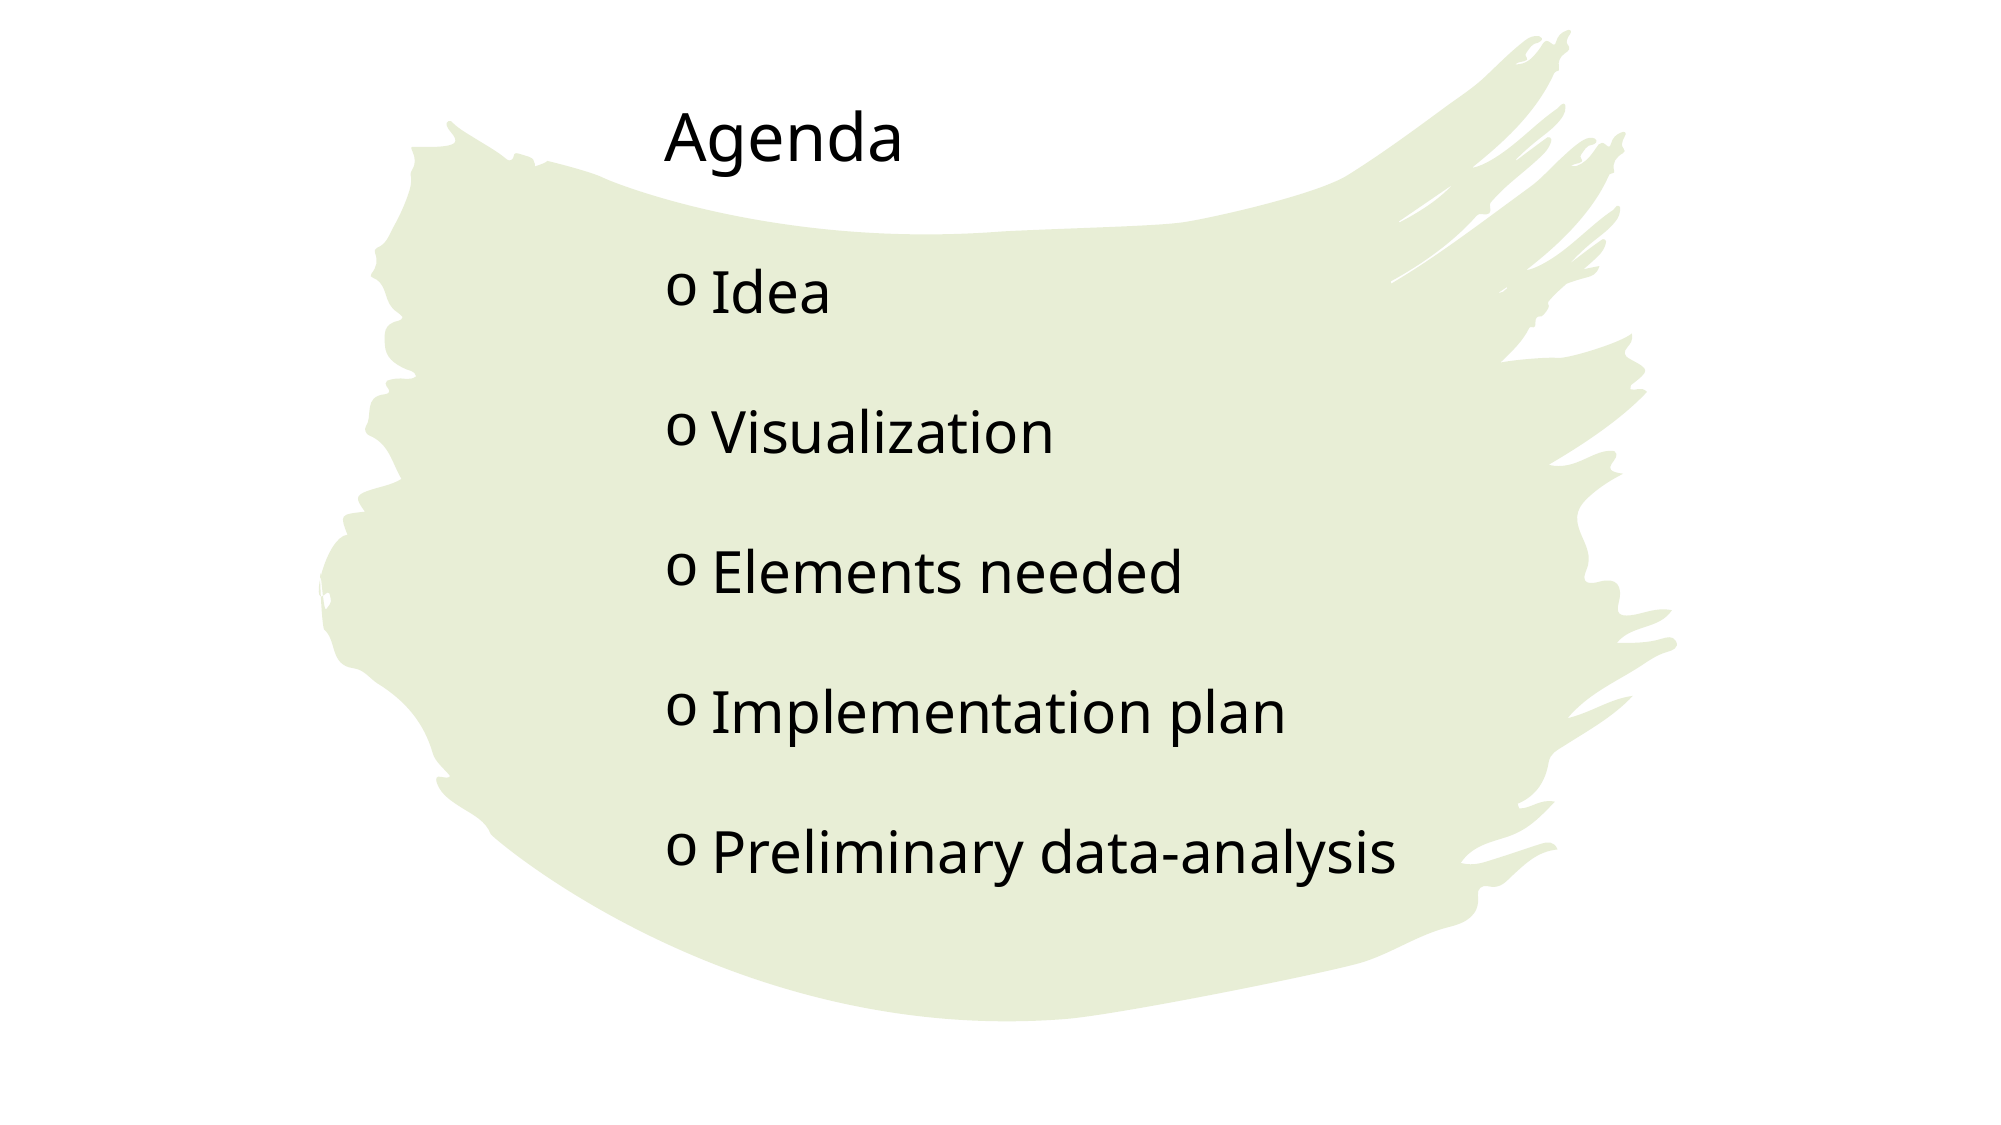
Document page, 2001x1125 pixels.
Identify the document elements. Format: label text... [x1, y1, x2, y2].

text_box Agenda Idea Visualization Elements needed Implementation plan Preliminary data-analysis [649, 87, 1673, 893]
